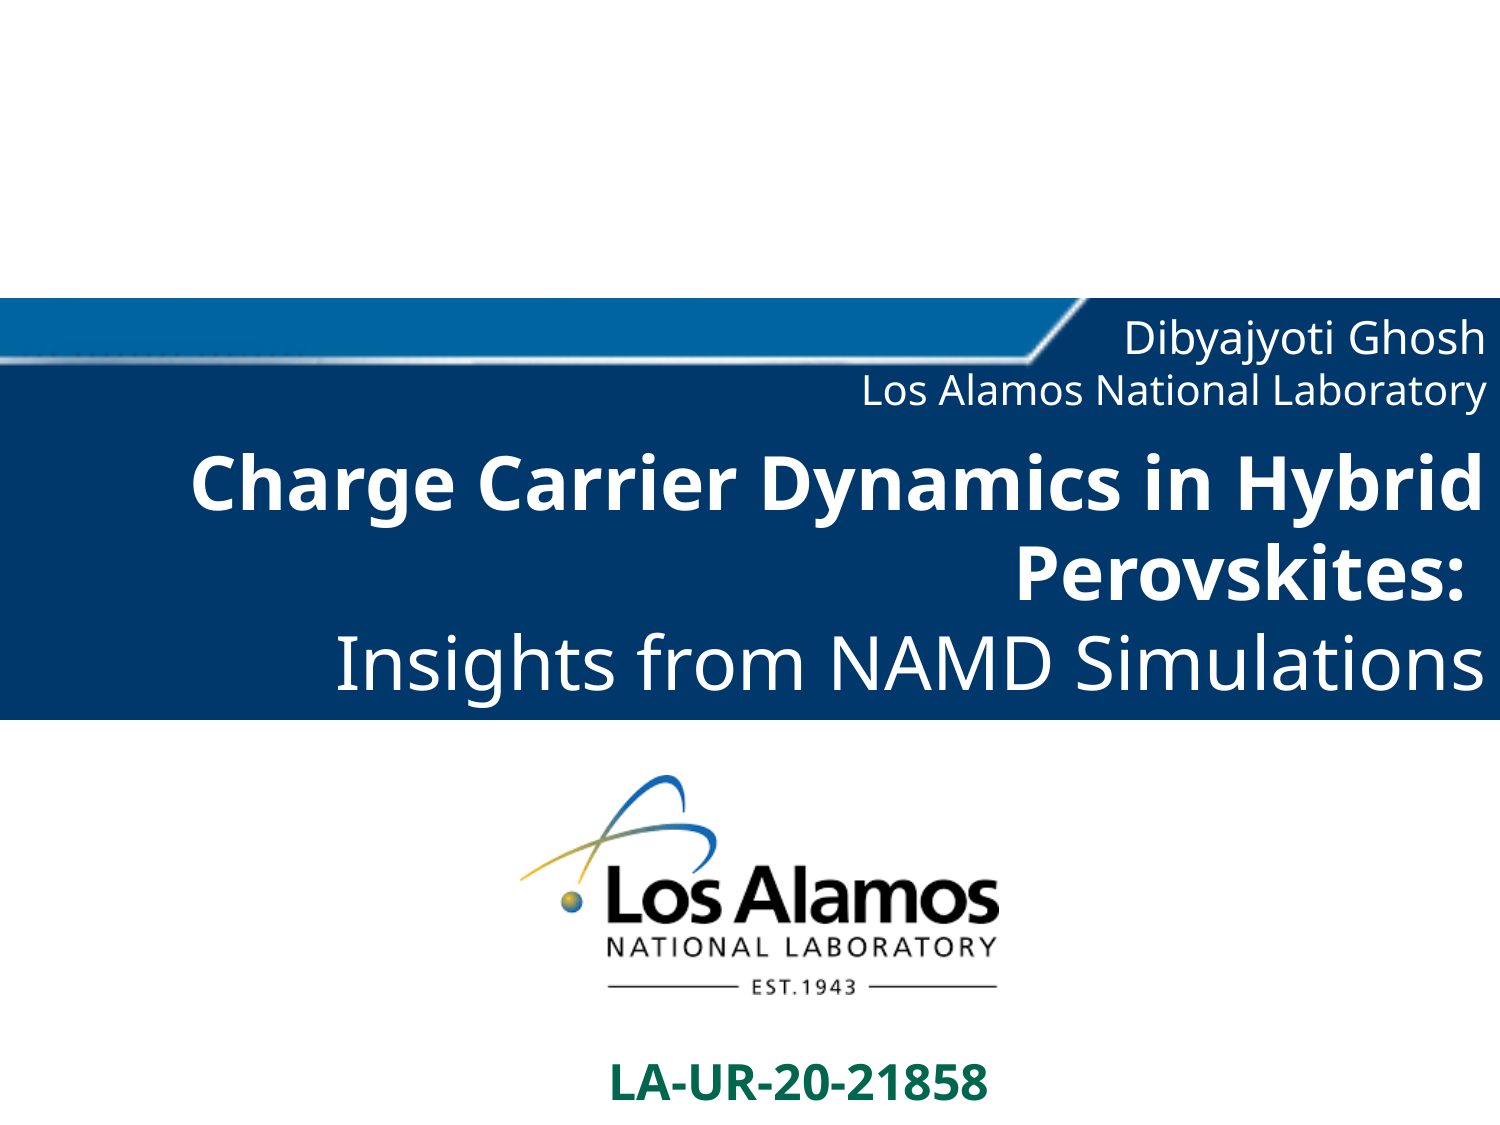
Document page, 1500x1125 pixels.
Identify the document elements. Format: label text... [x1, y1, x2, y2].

picture [519, 775, 1000, 996]
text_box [0, 297, 1500, 721]
text_box LA-UR-20-21858 [593, 1043, 1005, 1118]
